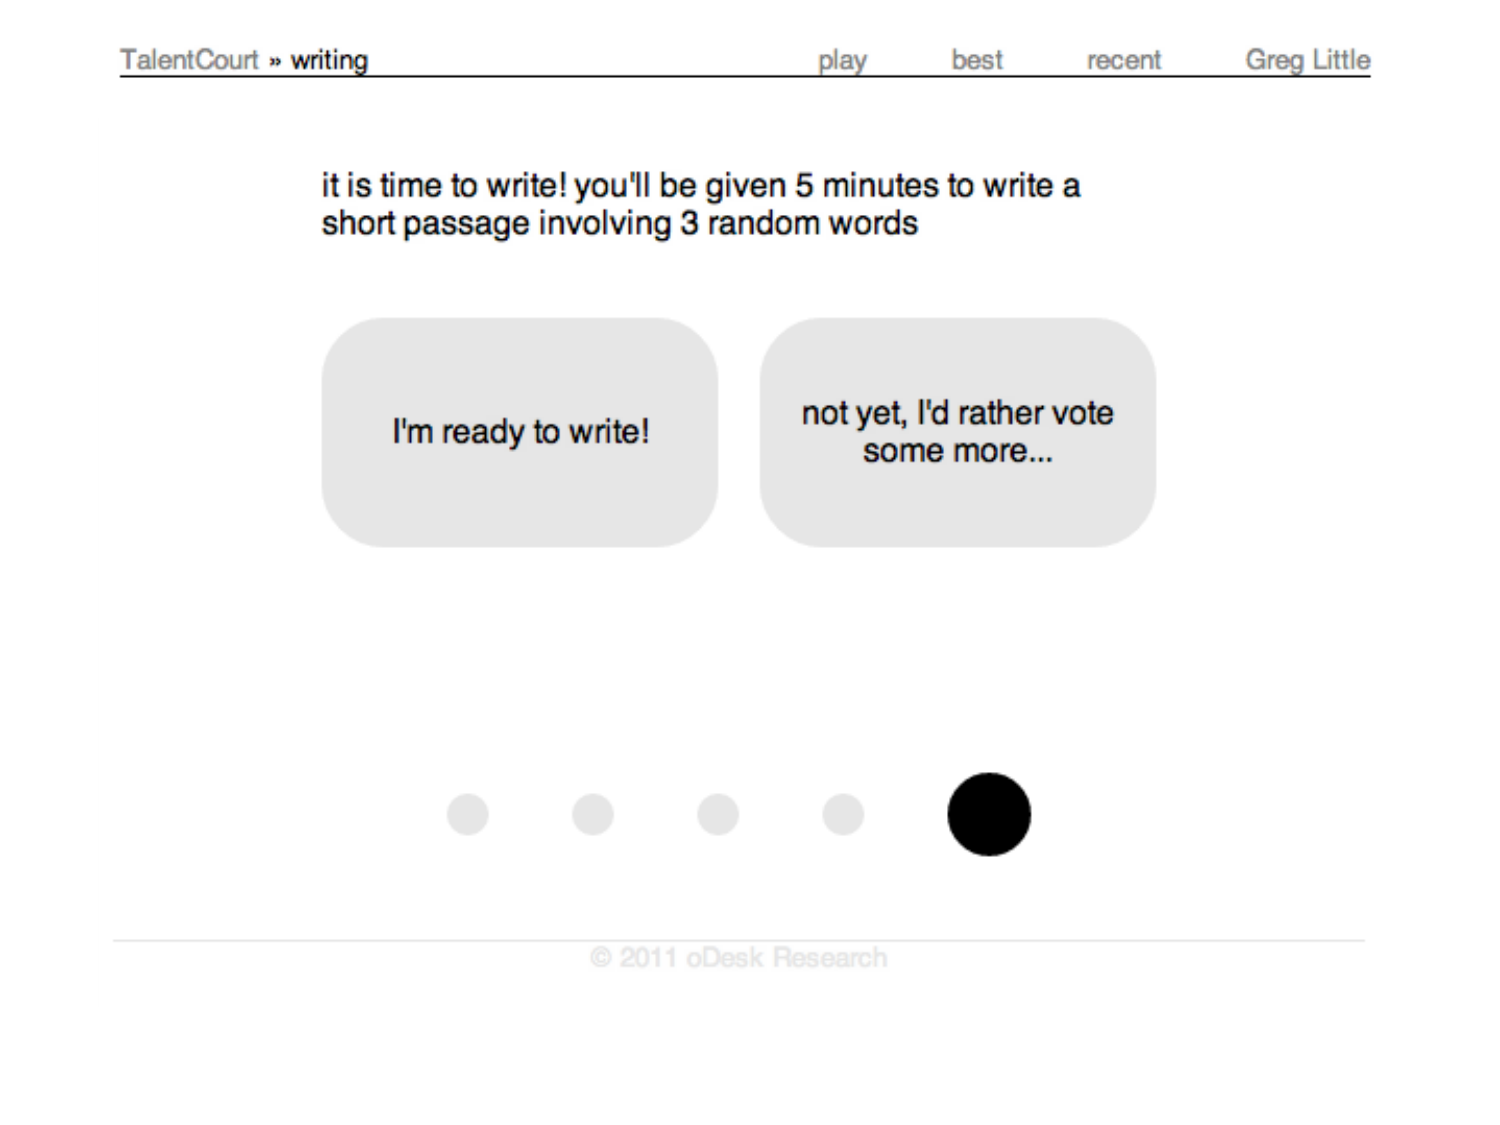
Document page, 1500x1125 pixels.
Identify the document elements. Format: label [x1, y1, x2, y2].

picture [97, 118, 1403, 1007]
picture [107, 31, 1390, 102]
